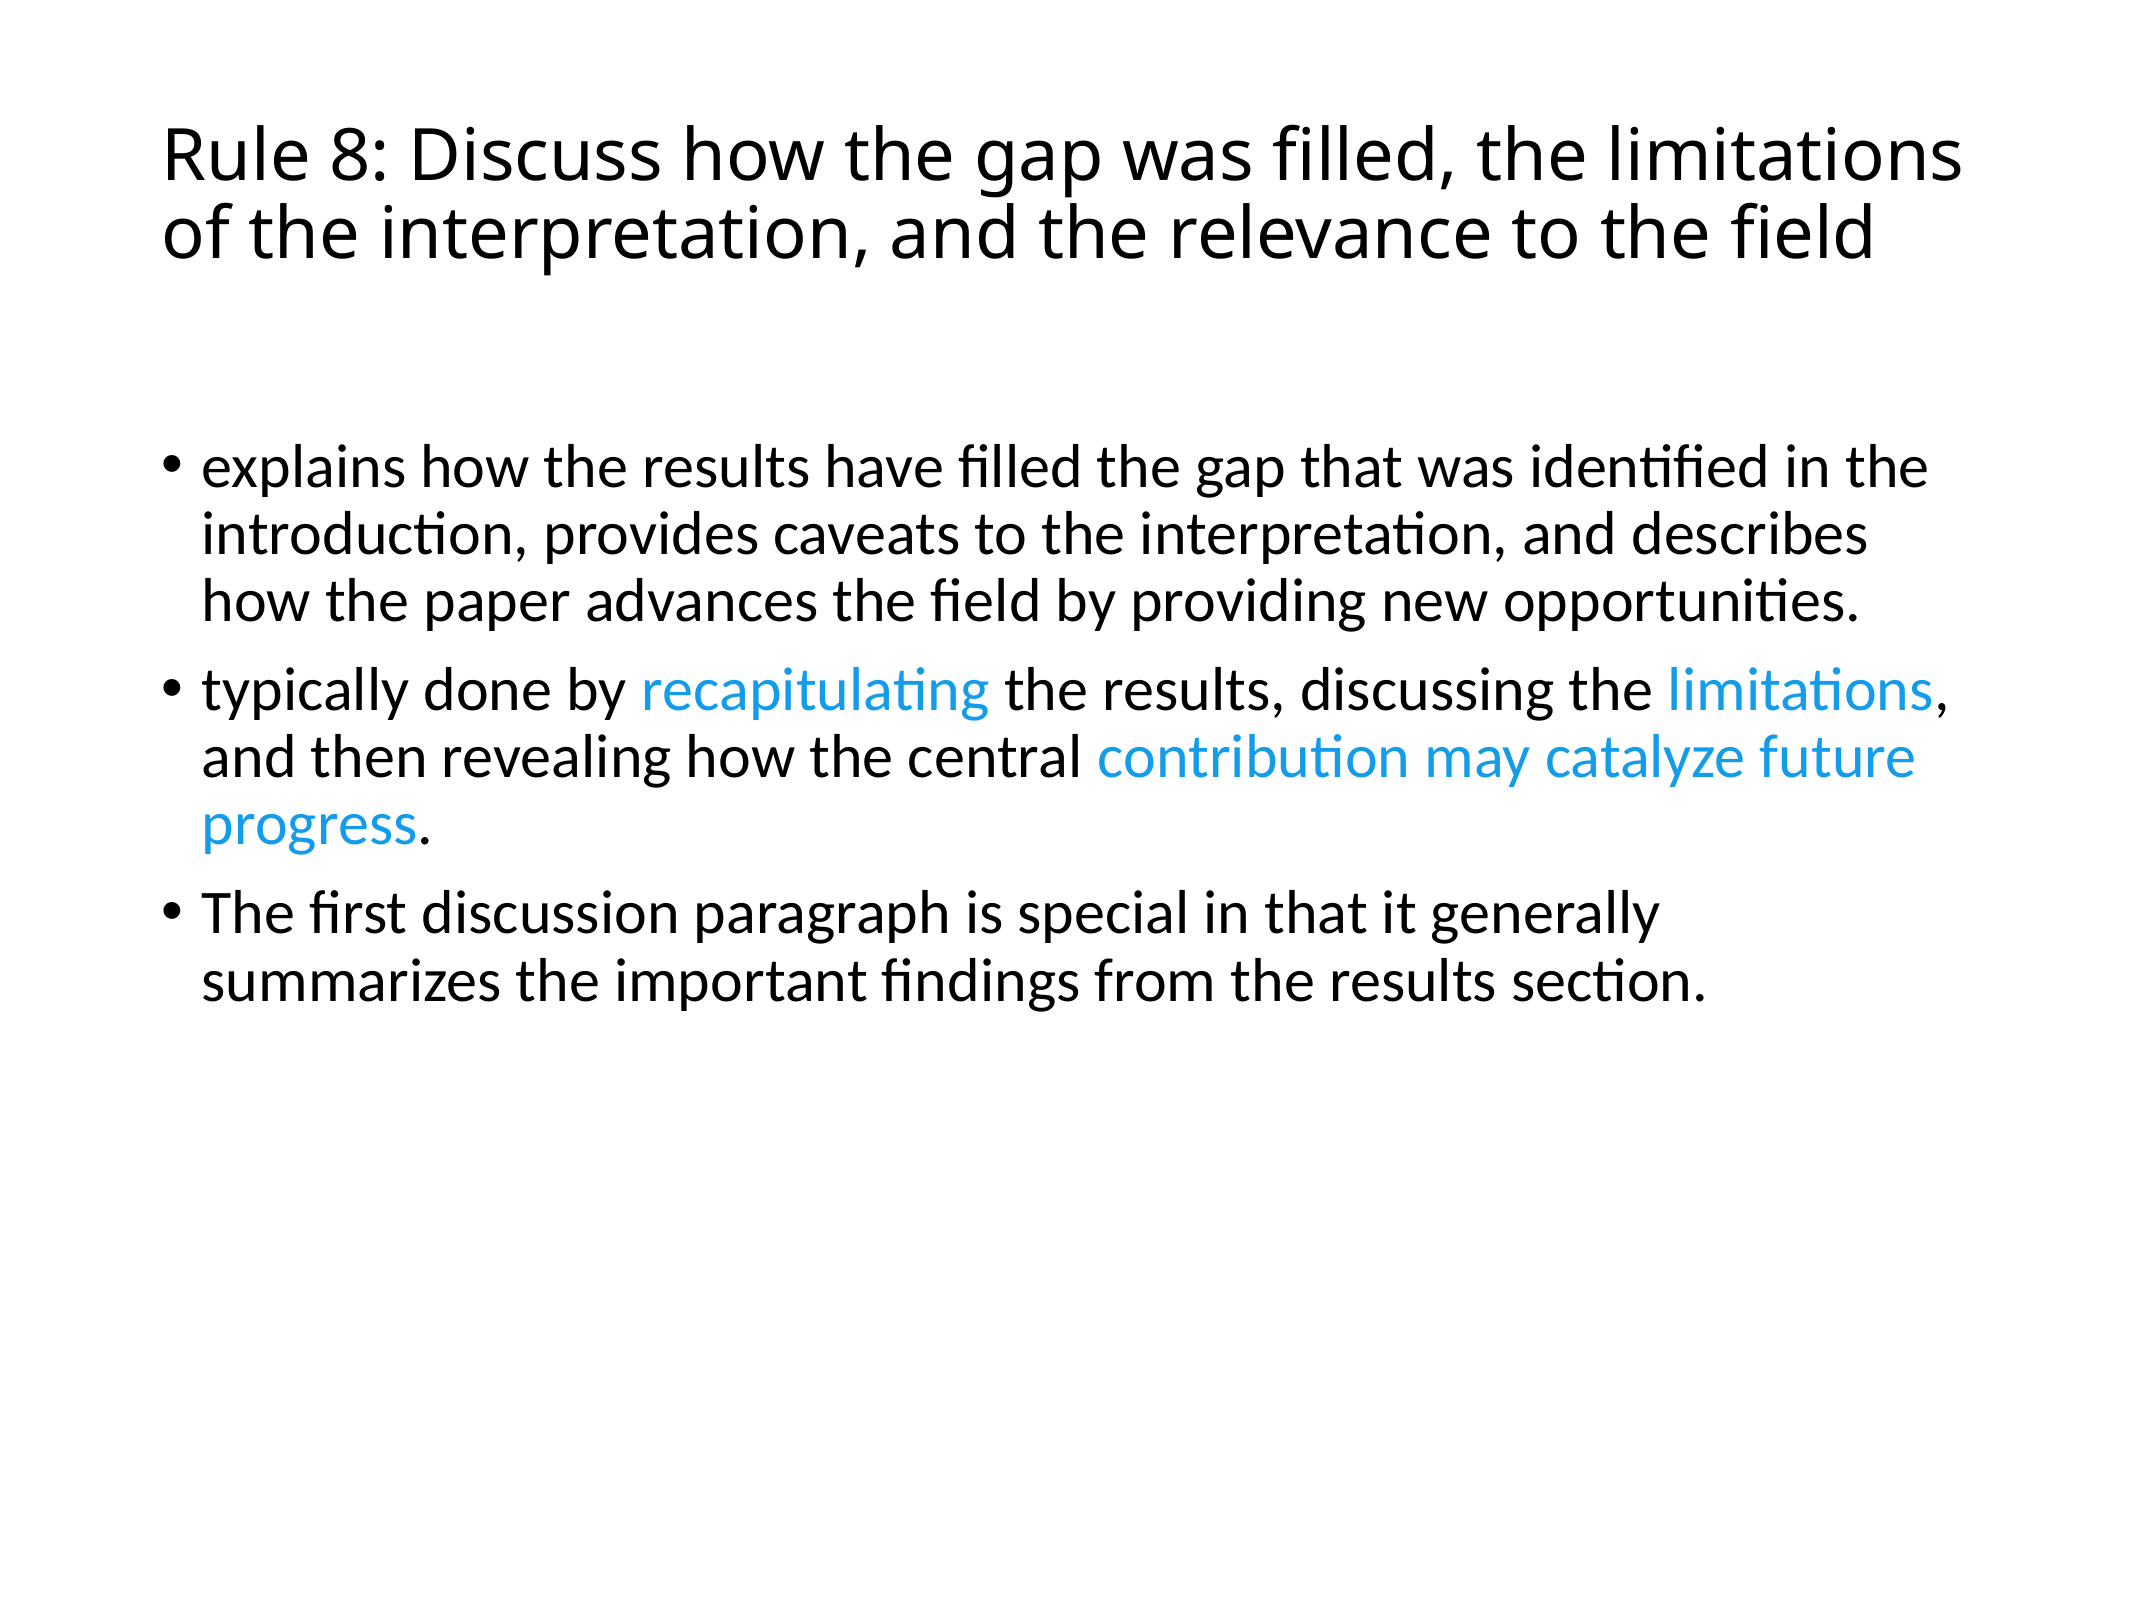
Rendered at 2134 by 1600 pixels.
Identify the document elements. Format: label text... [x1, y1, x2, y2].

title Rule 8: Discuss how the gap was filled, the limitations of the interpretation, and the relevance to the field [146, 85, 1987, 395]
list explains how the results have filled the gap that was identified in the introduction, provides caveats to the interpretation, and describes how the paper advances the field by providing new opportunities. typically done by recapitulating the results, discussing the limitations, and then revealing how the central contribution may catalyze future progress. The first discussion paragraph is special in that it generally summarizes the important findings from the results section. [146, 425, 1987, 1442]
